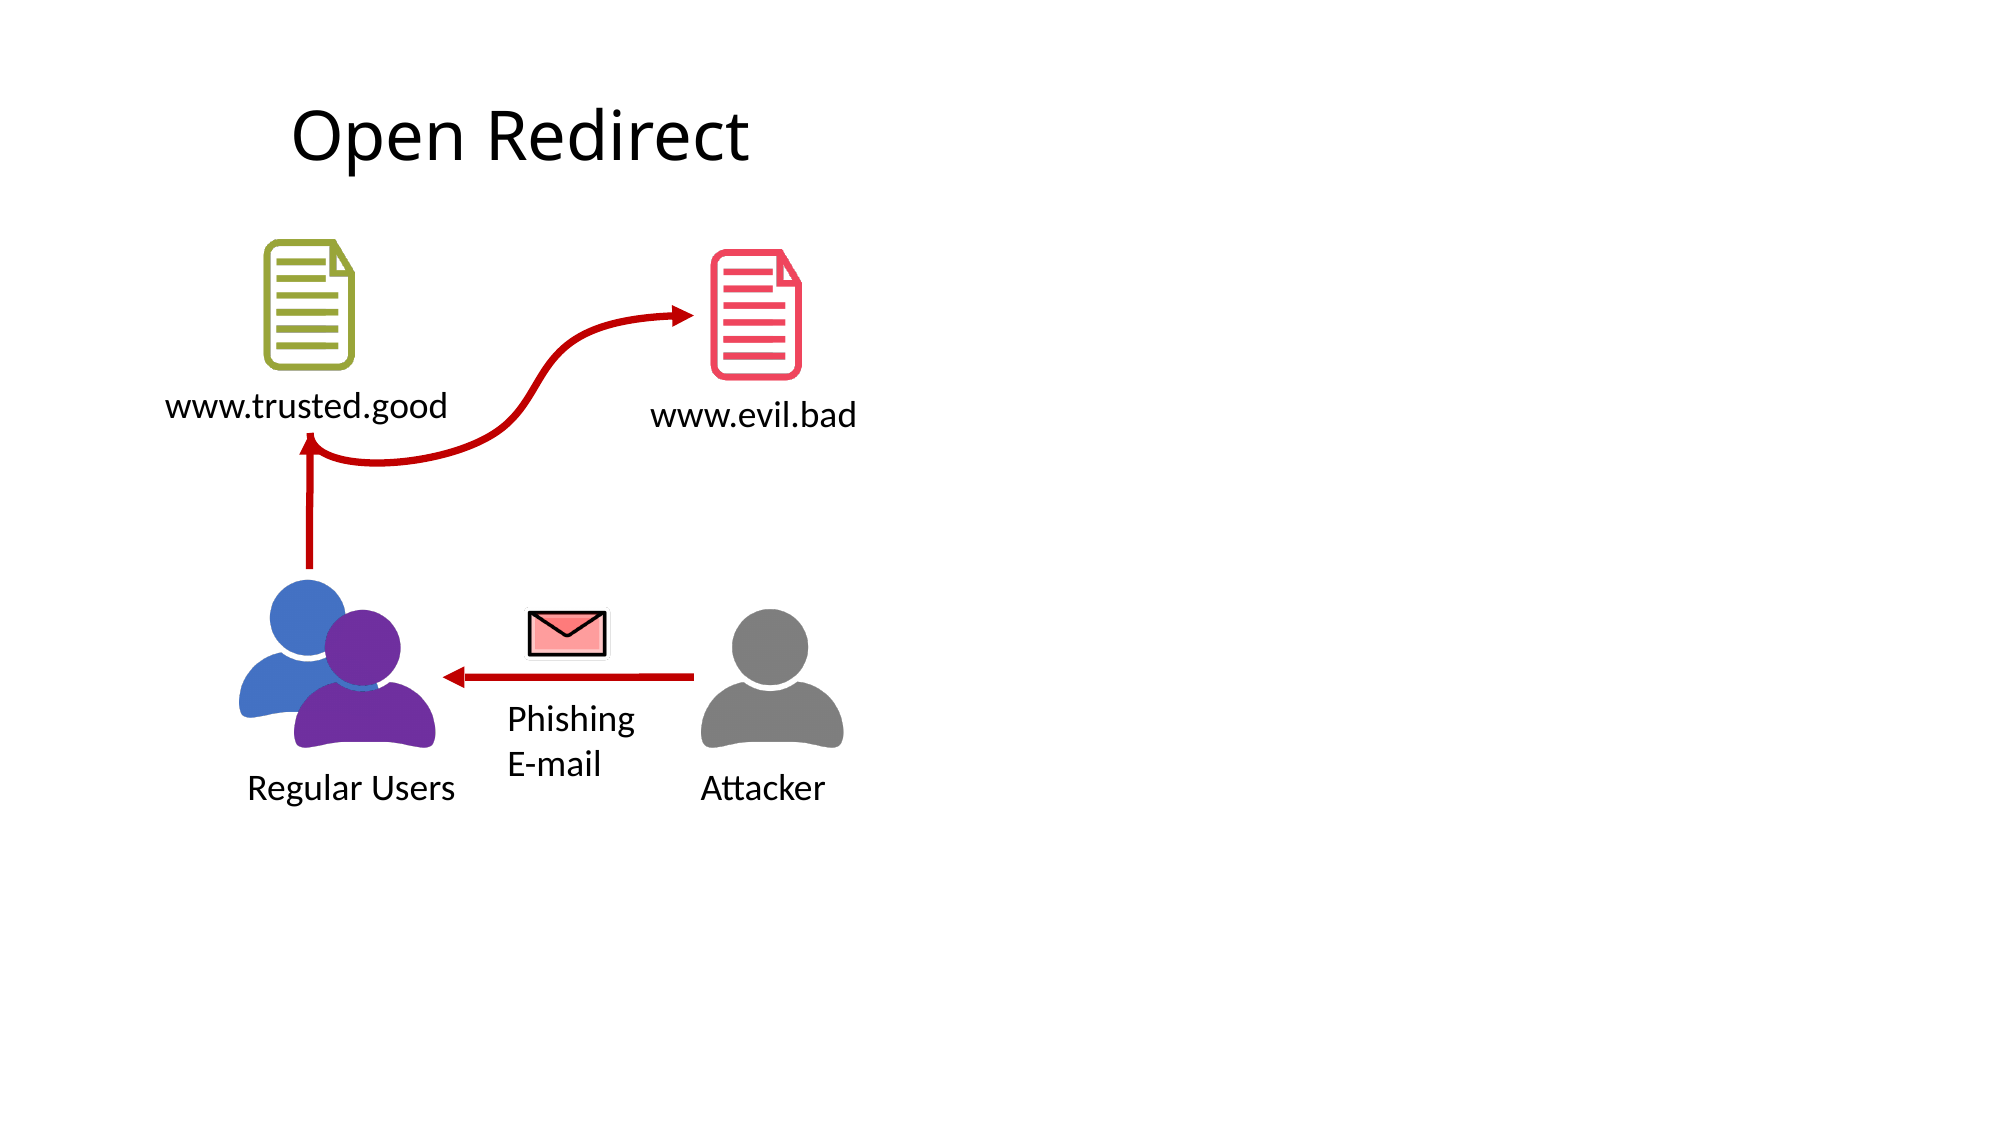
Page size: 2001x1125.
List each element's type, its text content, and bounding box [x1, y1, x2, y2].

text_box www.evil.bad [629, 382, 878, 443]
text_box www.trusted.good [150, 373, 442, 433]
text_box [231, 569, 473, 816]
picture [693, 598, 851, 756]
picture [523, 589, 611, 678]
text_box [442, 182, 562, 567]
picture [693, 239, 812, 392]
text_box Attacker [685, 755, 859, 815]
text_box Phishing E-mail [492, 686, 664, 791]
picture [247, 234, 366, 379]
title Open Redirect [275, 93, 2000, 184]
